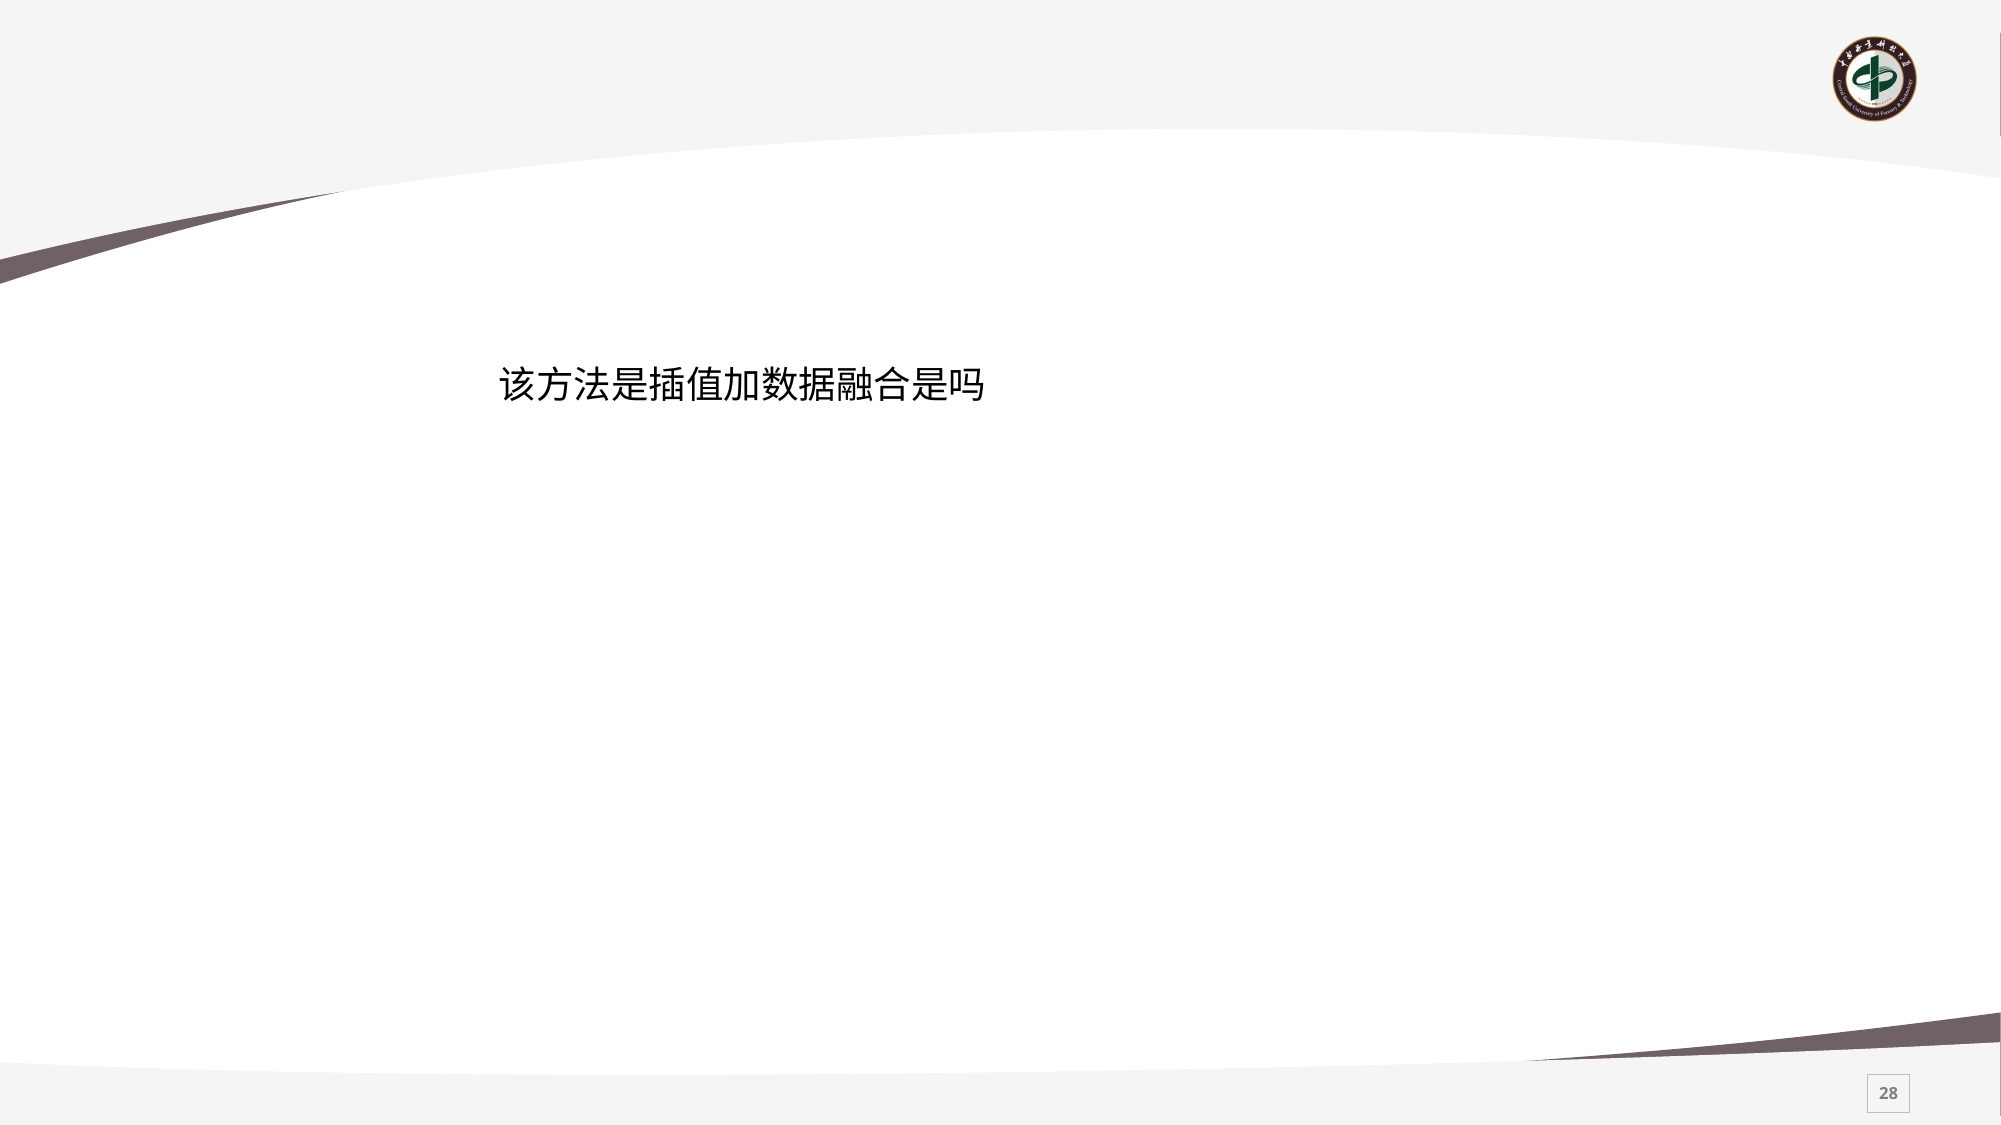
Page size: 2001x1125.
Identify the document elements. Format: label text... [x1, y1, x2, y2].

picture [1831, 35, 1918, 123]
text_box 该方法是插值加数据融合是吗 [483, 353, 1151, 414]
